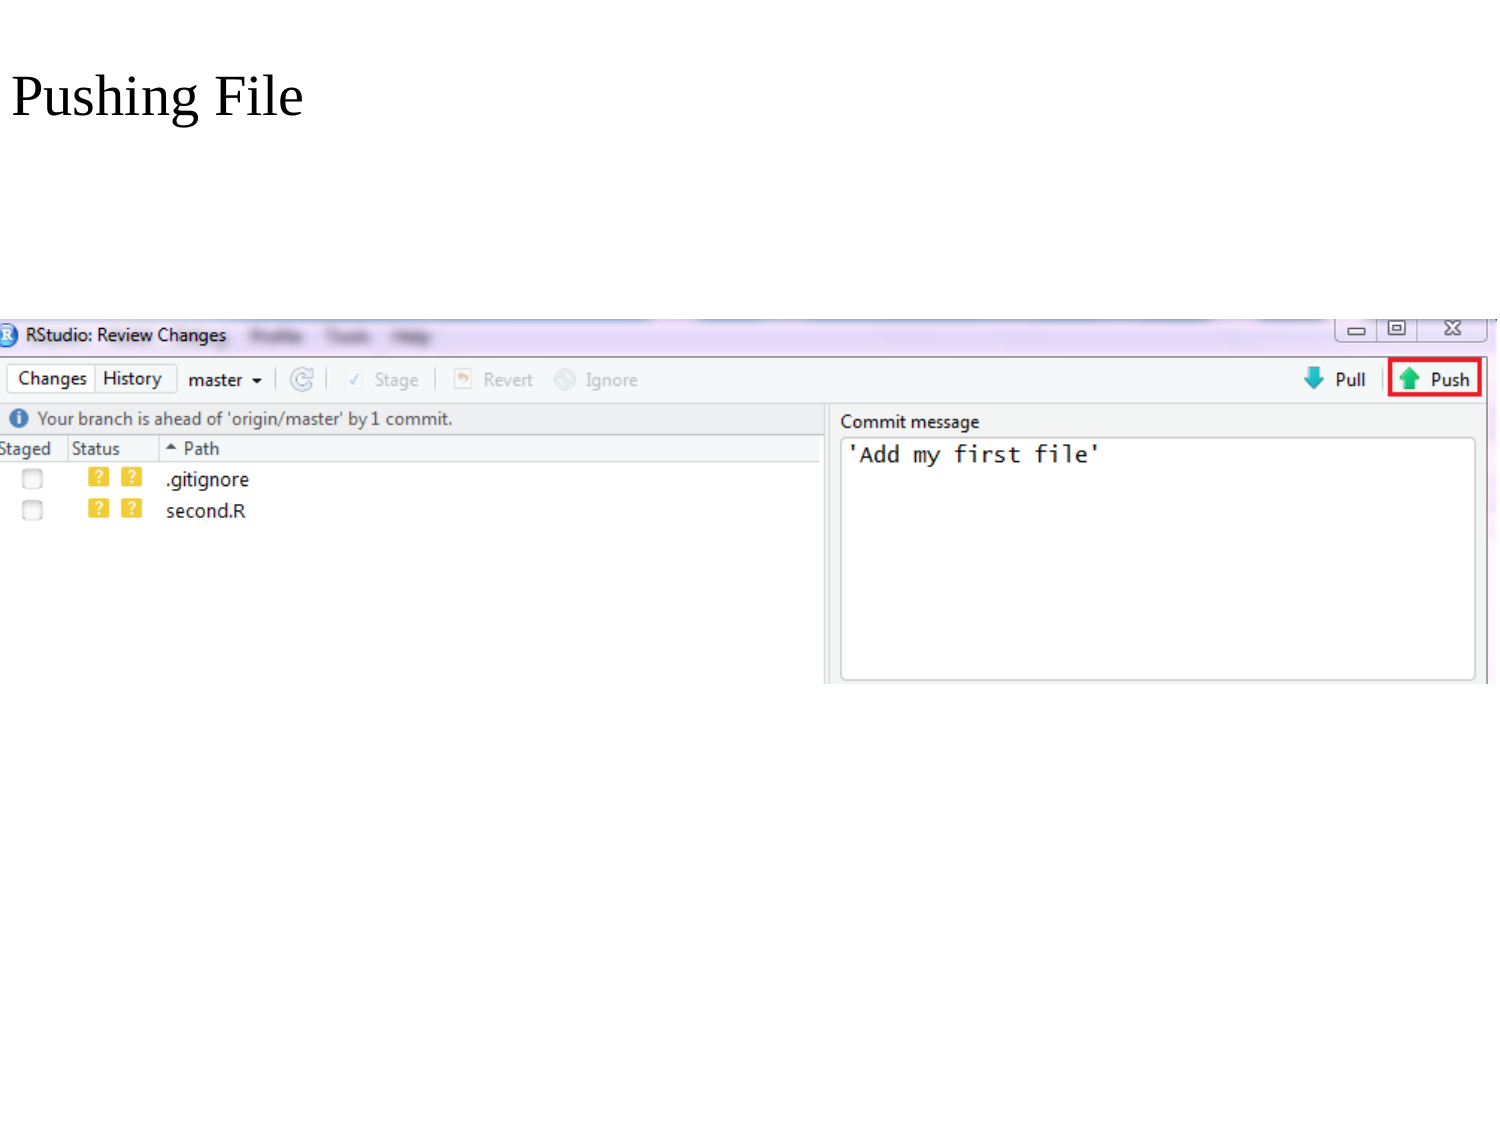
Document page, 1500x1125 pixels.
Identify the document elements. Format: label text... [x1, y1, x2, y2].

picture [0, 319, 1497, 684]
text_box Pushing File [0, 50, 1134, 175]
